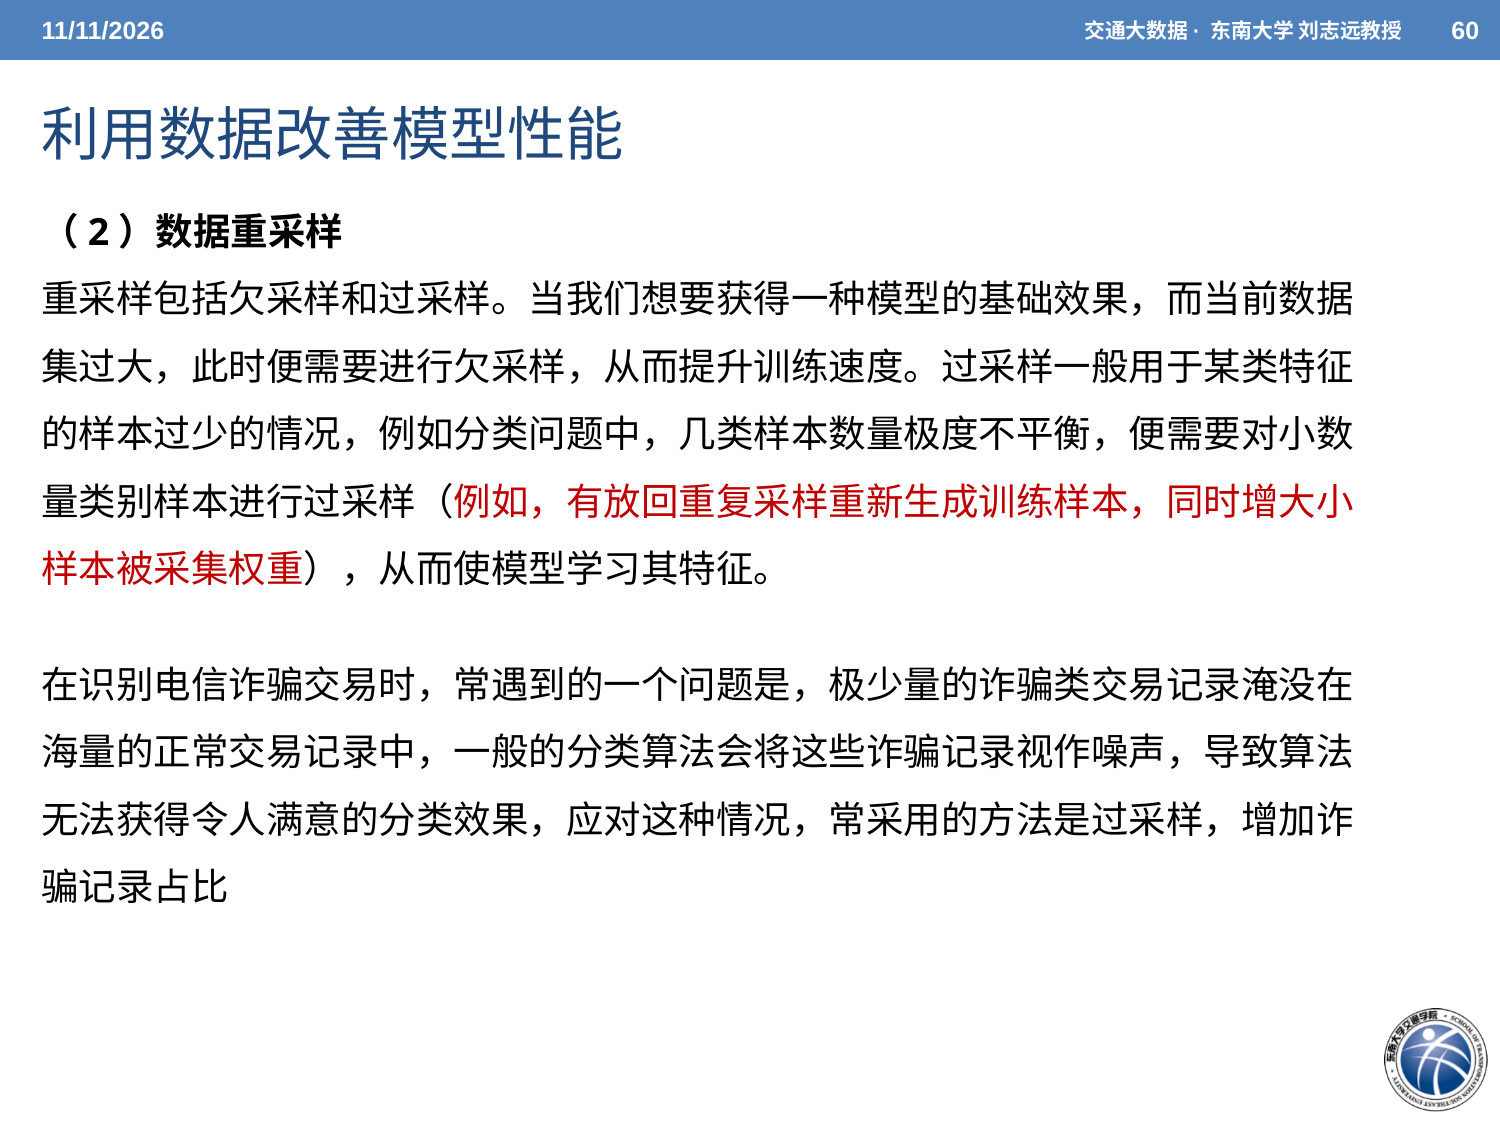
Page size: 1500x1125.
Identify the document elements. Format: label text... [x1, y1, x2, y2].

title 利用数据改善模型性能 [26, 72, 1377, 177]
text_box 在识别电信诈骗交易时，常遇到的一个问题是，极少量的诈骗类交易记录淹没在海量的正常交易记录中，一般的分类算法会将这些诈骗记录视作噪声，导致算法无法获得令人满意的分类效果，应对这种情况，常采用的方法是过采样，增加诈骗记录占比 [26, 630, 1377, 916]
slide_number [26, 2, 502, 58]
slide_number 60 [1436, 2, 1500, 58]
picture [1384, 1008, 1489, 1112]
text_box （2）数据重采样 重采样包括欠采样和过采样。当我们想要获得一种模型的基础效果，而当前数据集过大，此时便需要进行欠采样，从而提升训练速度。过采样一般用于某类特征的样本过少的情况，例如分类问题中，几类样本数量极度不平衡，便需要对小数量类别样本进行过采样（例如，有放回重复采样重新生成训练样本，同时增大小样本被采集权重），从而使模型学习其特征。 [26, 177, 1400, 598]
footer 交通大数据· 东南大学 刘志远教授 [624, 2, 1418, 58]
